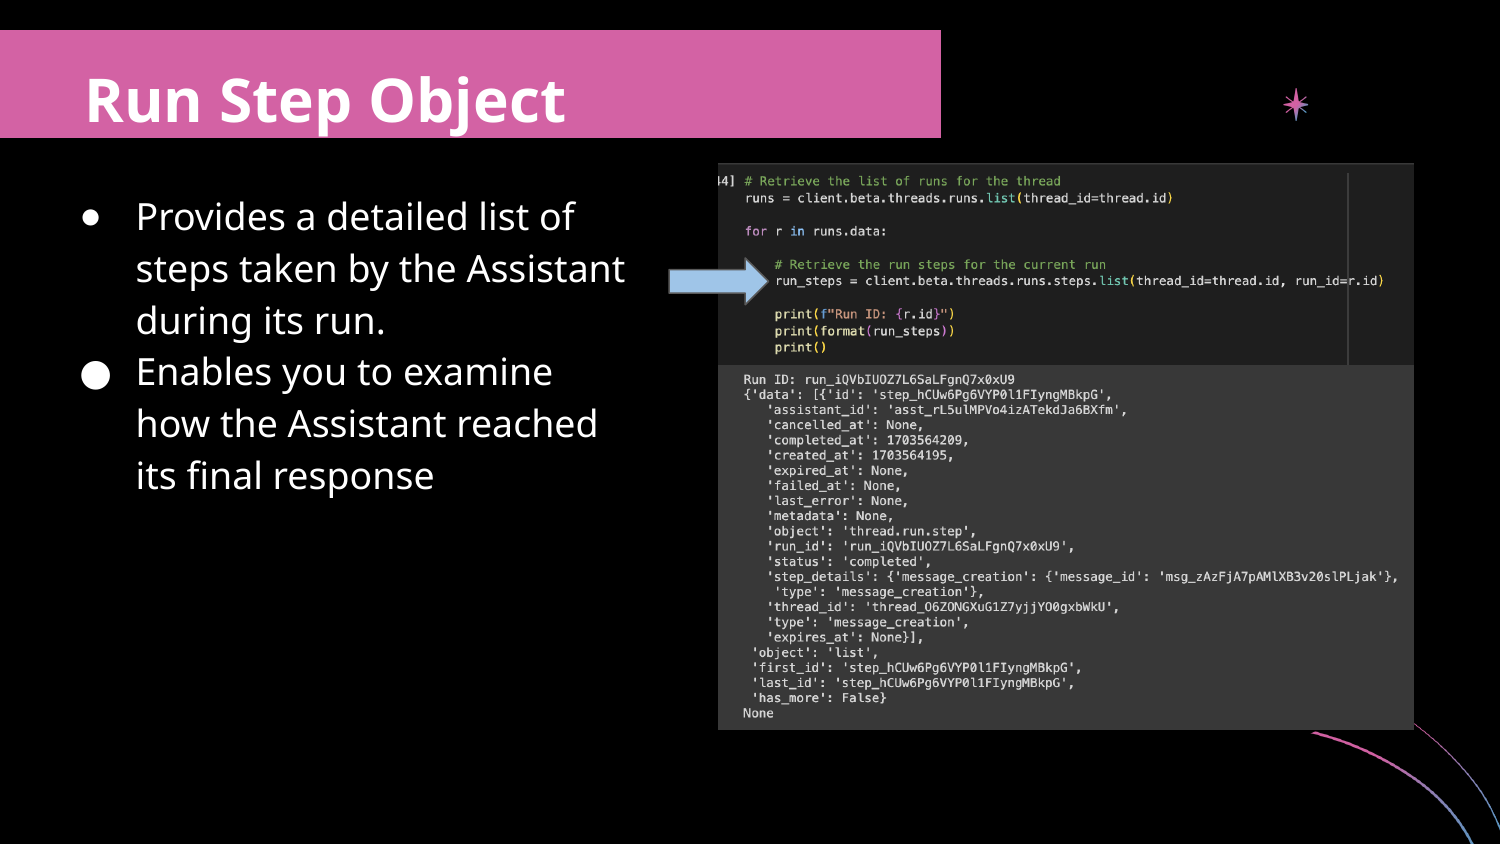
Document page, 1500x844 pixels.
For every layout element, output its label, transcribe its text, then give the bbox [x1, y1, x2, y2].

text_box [0, 20, 942, 139]
text_box [1246, 680, 1500, 844]
text_box [1283, 88, 1309, 121]
picture [717, 163, 1426, 748]
text_box [669, 269, 712, 294]
text_box Provides a detailed list of steps taken by the Assistant during its run. Enables you to examine how the Assistant reached its final response [45, 171, 651, 629]
